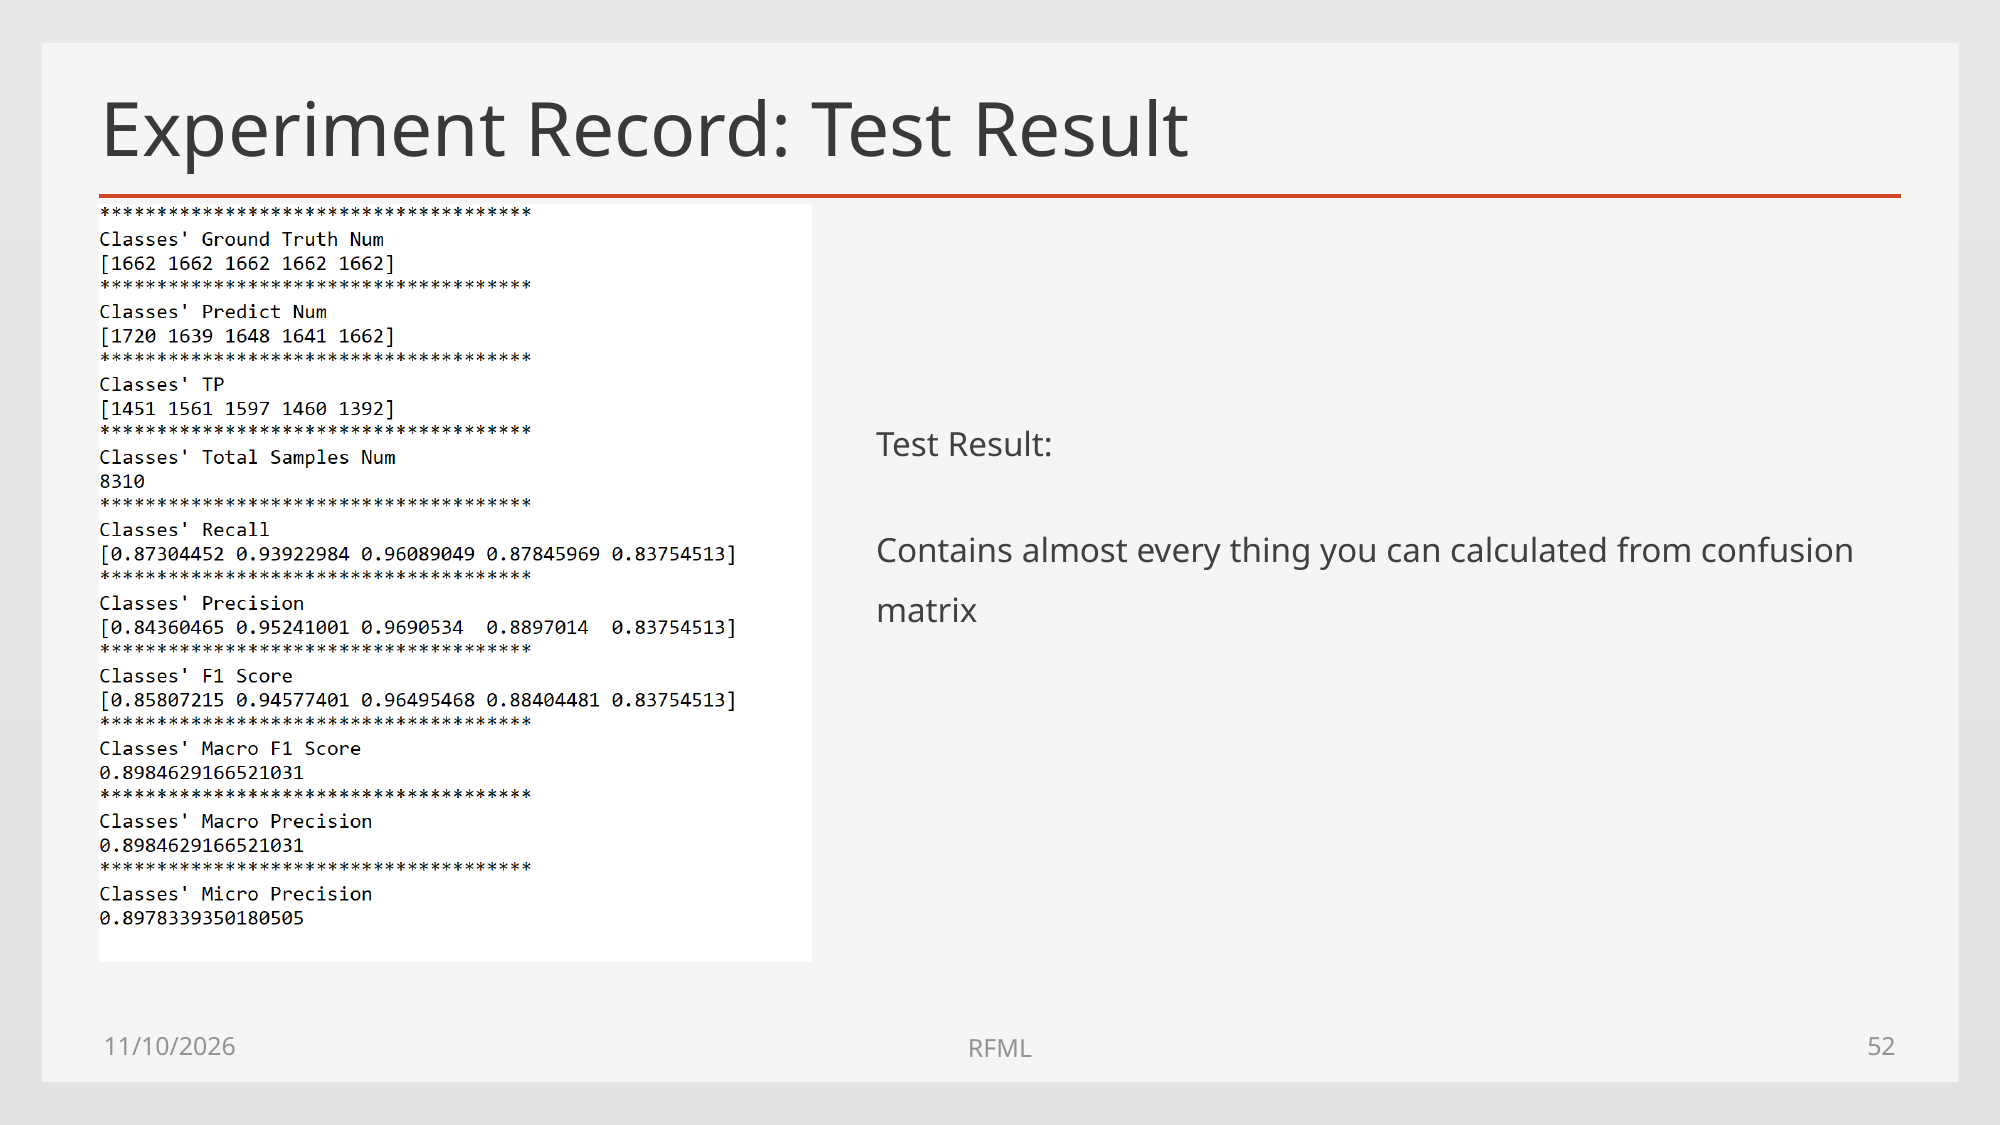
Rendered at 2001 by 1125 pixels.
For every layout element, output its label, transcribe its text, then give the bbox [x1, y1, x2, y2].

list Test Result: Contains almost every thing you can calculated from confusion matrix [861, 204, 1944, 962]
slide_number 52 [1373, 1017, 1911, 1078]
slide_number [88, 1017, 626, 1078]
picture [99, 204, 812, 962]
title Experiment Record: Test Result [85, 73, 1637, 179]
footer RFML [762, 1017, 1238, 1078]
